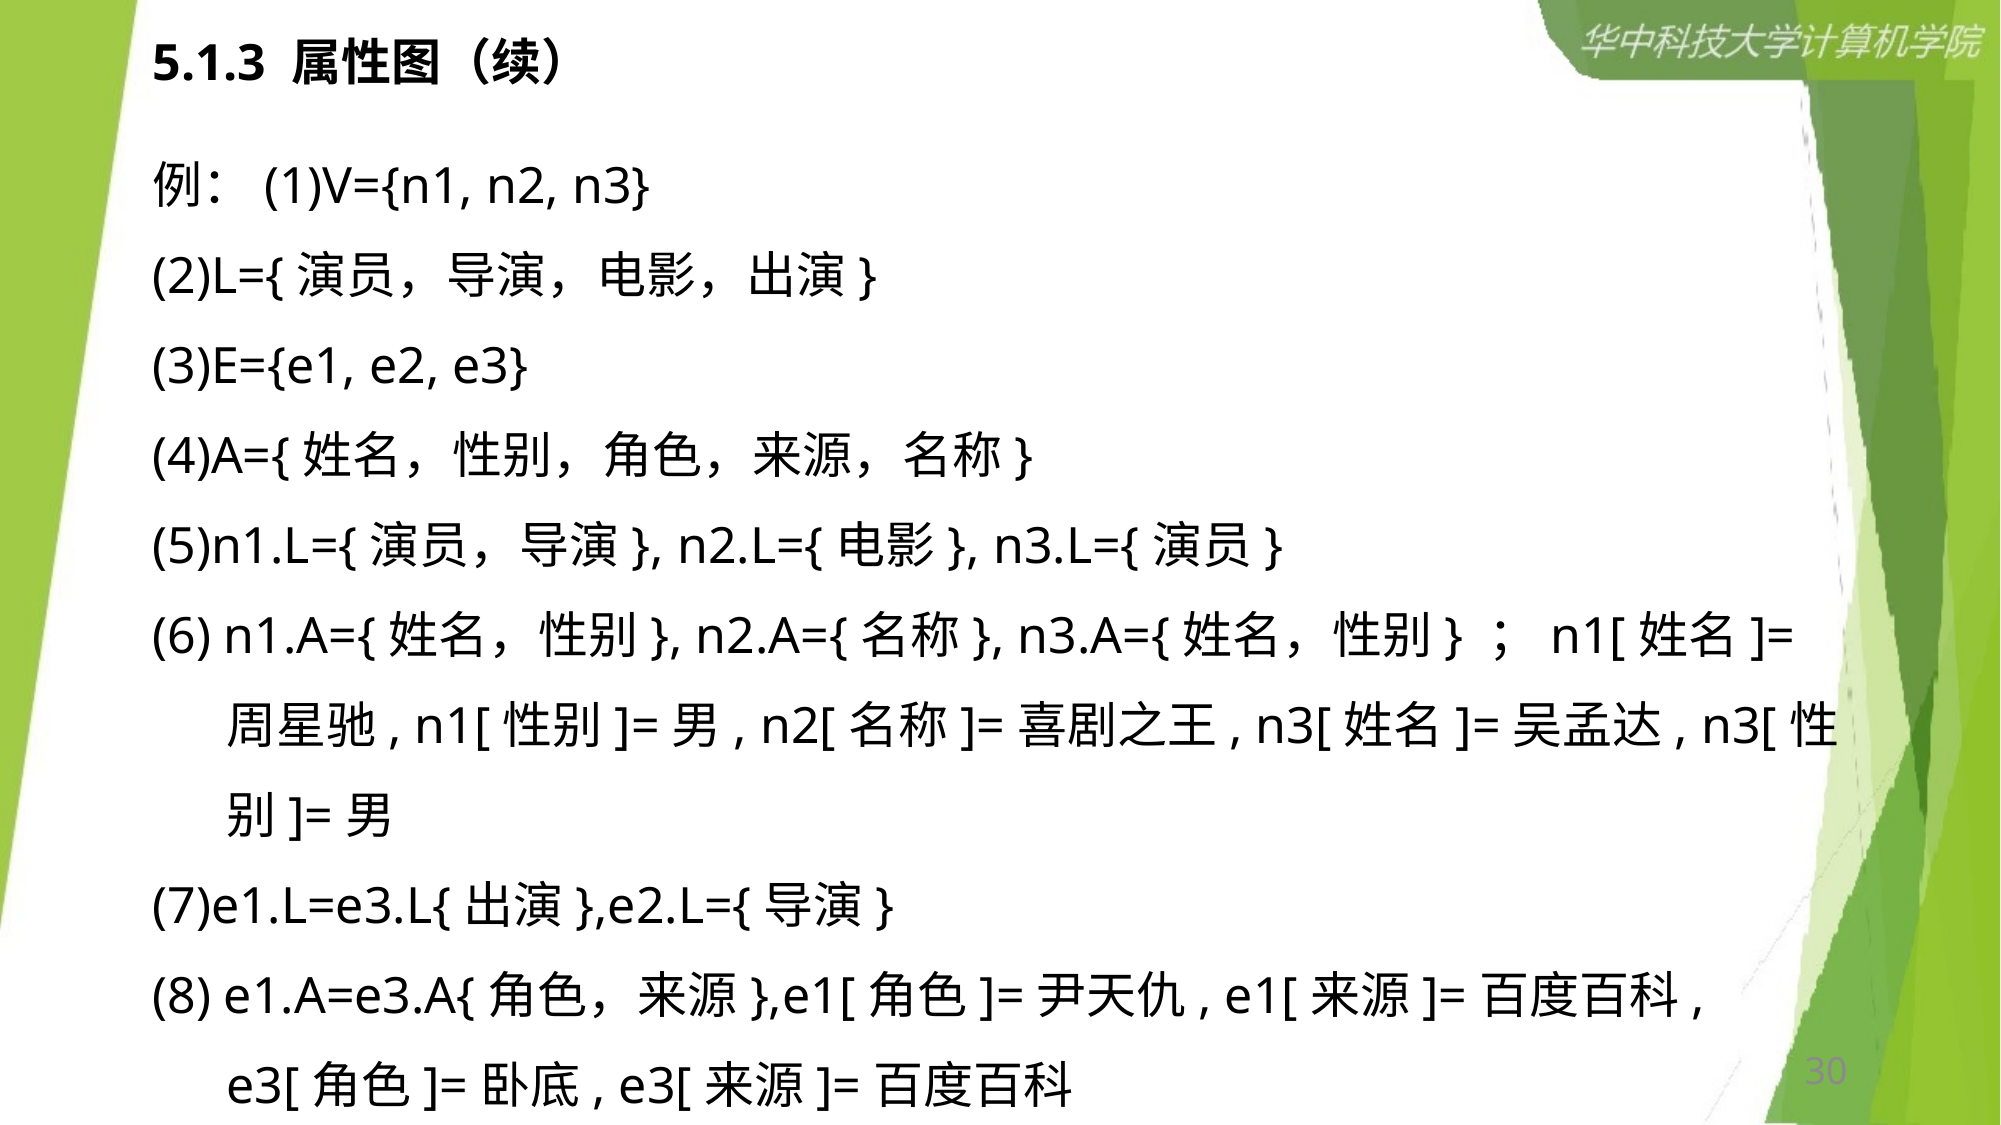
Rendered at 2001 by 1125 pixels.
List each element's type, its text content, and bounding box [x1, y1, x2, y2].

title 5.1.3 属性图（续） [137, 0, 1863, 115]
list 例：(1)V={n1, n2, n3} (2)L={演员，导演，电影，出演} (3)E={e1, e2, e3} (4)A={姓名，性别，角色，来源，名称} (5)n1.L={演员，导演}, n2.L={电影}, n3.L={演员} (6) n1.A={姓名，性别}, n2.A={名称}, n3.A={姓名，性别} ；n1[姓名]=周星驰, n1[性别]=男, n2[名称]=喜剧之王, n3[姓名]=吴孟达, n3[性别]=男 (7)e1.L=e3.L{出演},e2.L={导演} (8) e1.A=e3.A{角色，来源},e1[角色]=尹天仇, e1[来源]=百度百科, e3[角色]=卧底, e3[来源]=百度百科 [137, 115, 1863, 1075]
slide_number 30 [1412, 1042, 1863, 1103]
picture [0, 0, 2001, 1125]
